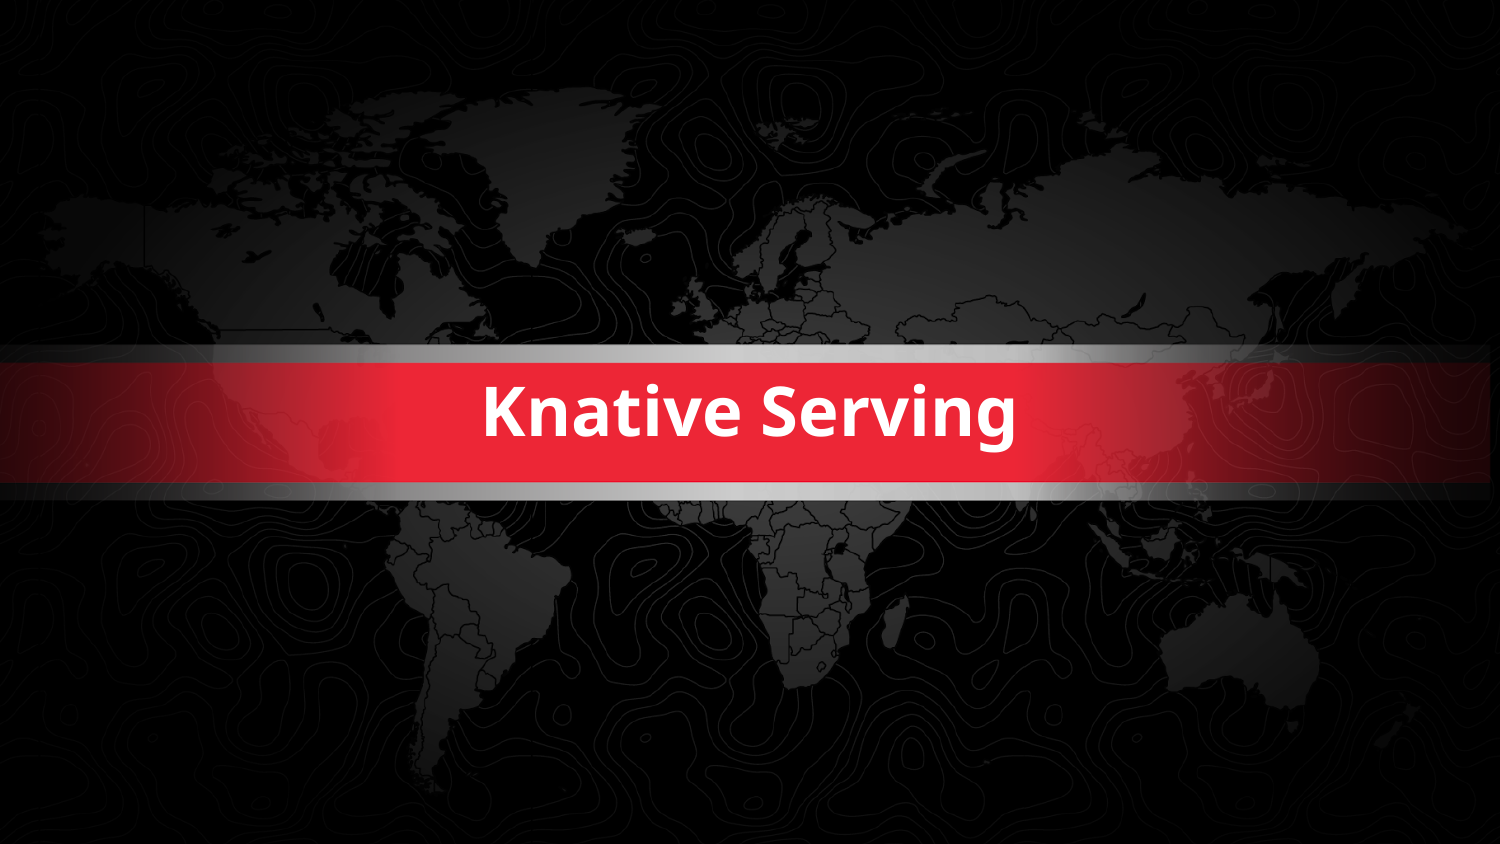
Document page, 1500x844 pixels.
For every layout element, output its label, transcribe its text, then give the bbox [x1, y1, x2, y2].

picture [0, 0, 1500, 844]
text_box Knative Serving [135, 352, 1365, 510]
